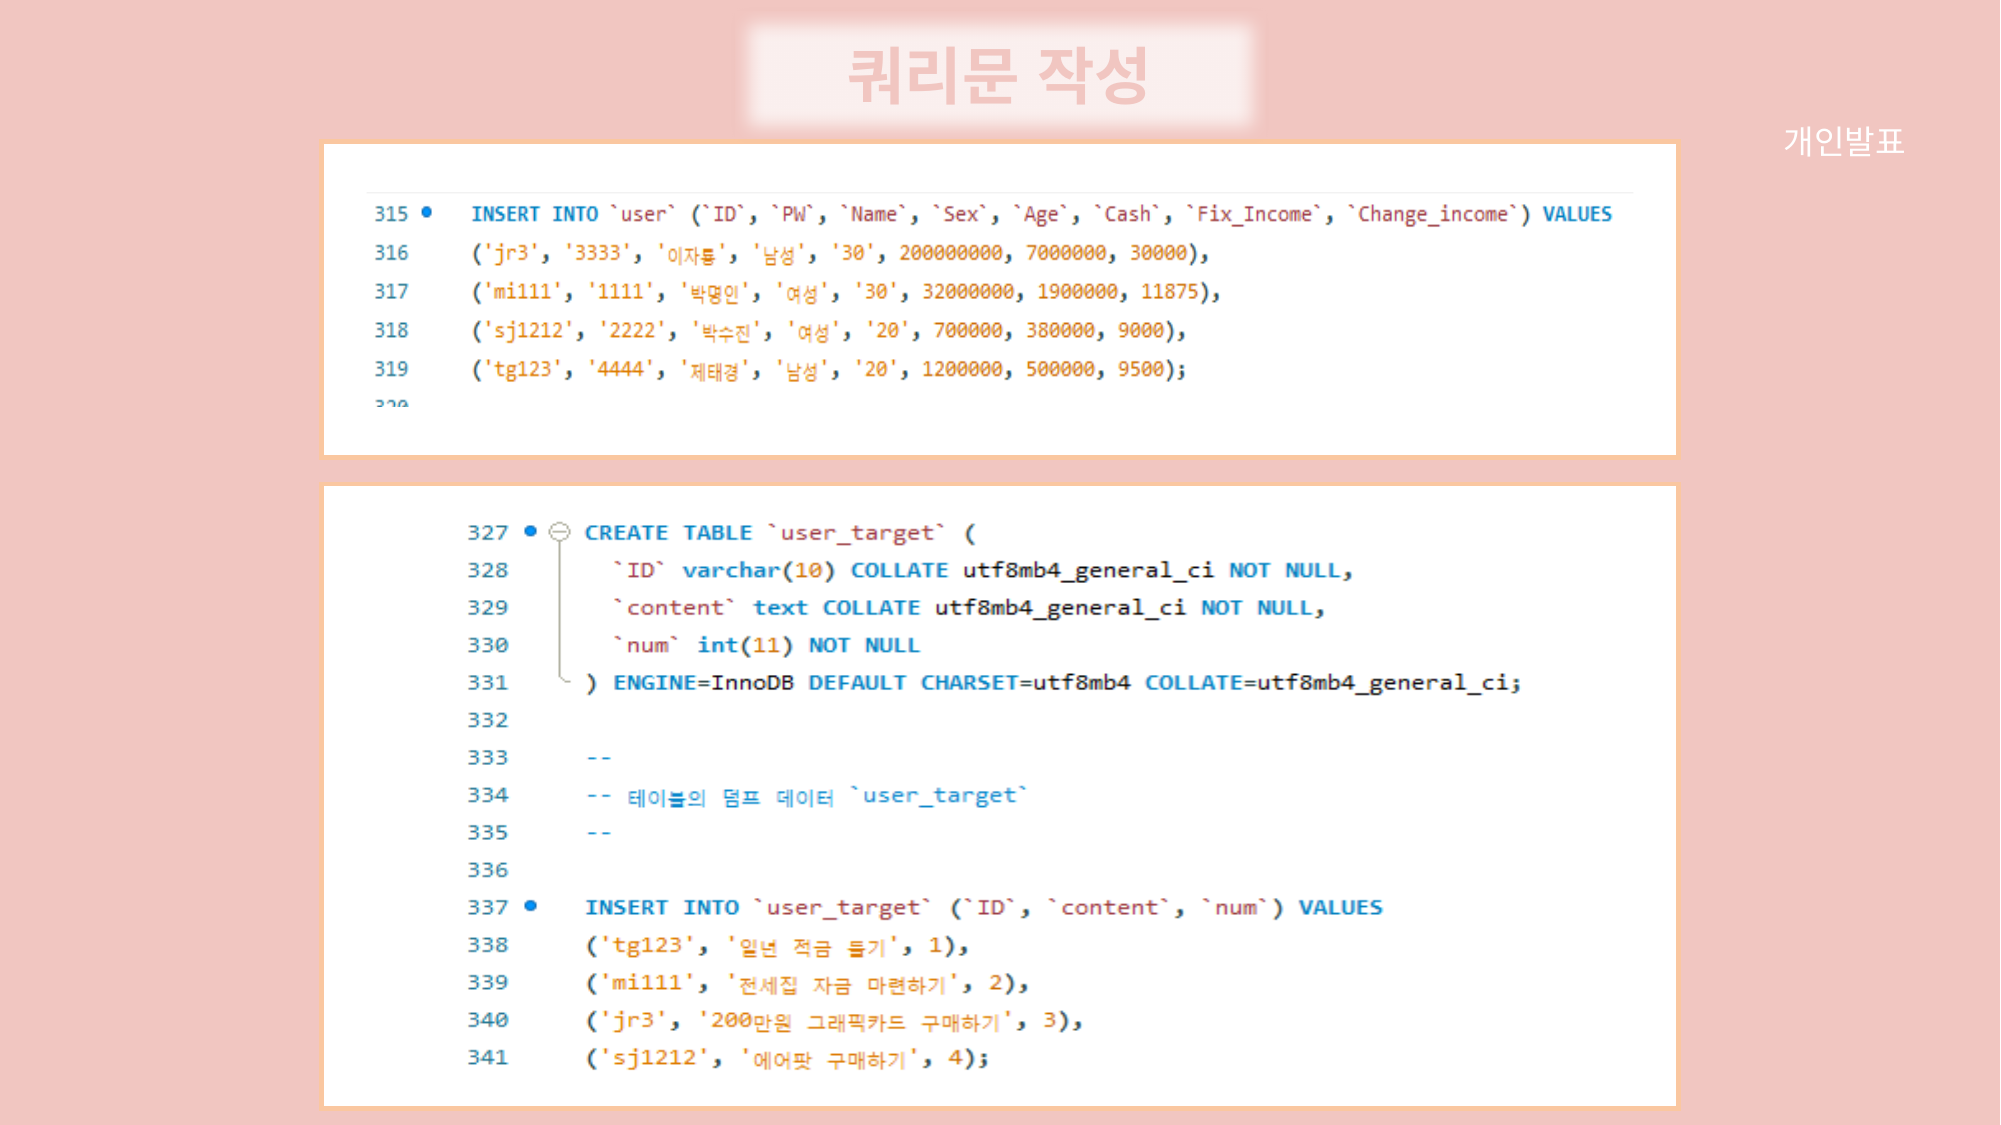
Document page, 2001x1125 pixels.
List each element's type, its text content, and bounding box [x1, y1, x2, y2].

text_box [321, 141, 1679, 458]
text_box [321, 483, 1679, 1109]
text_box 쿼리문 작성 [762, 38, 1239, 112]
text_box 개인발표 [1768, 113, 1921, 169]
